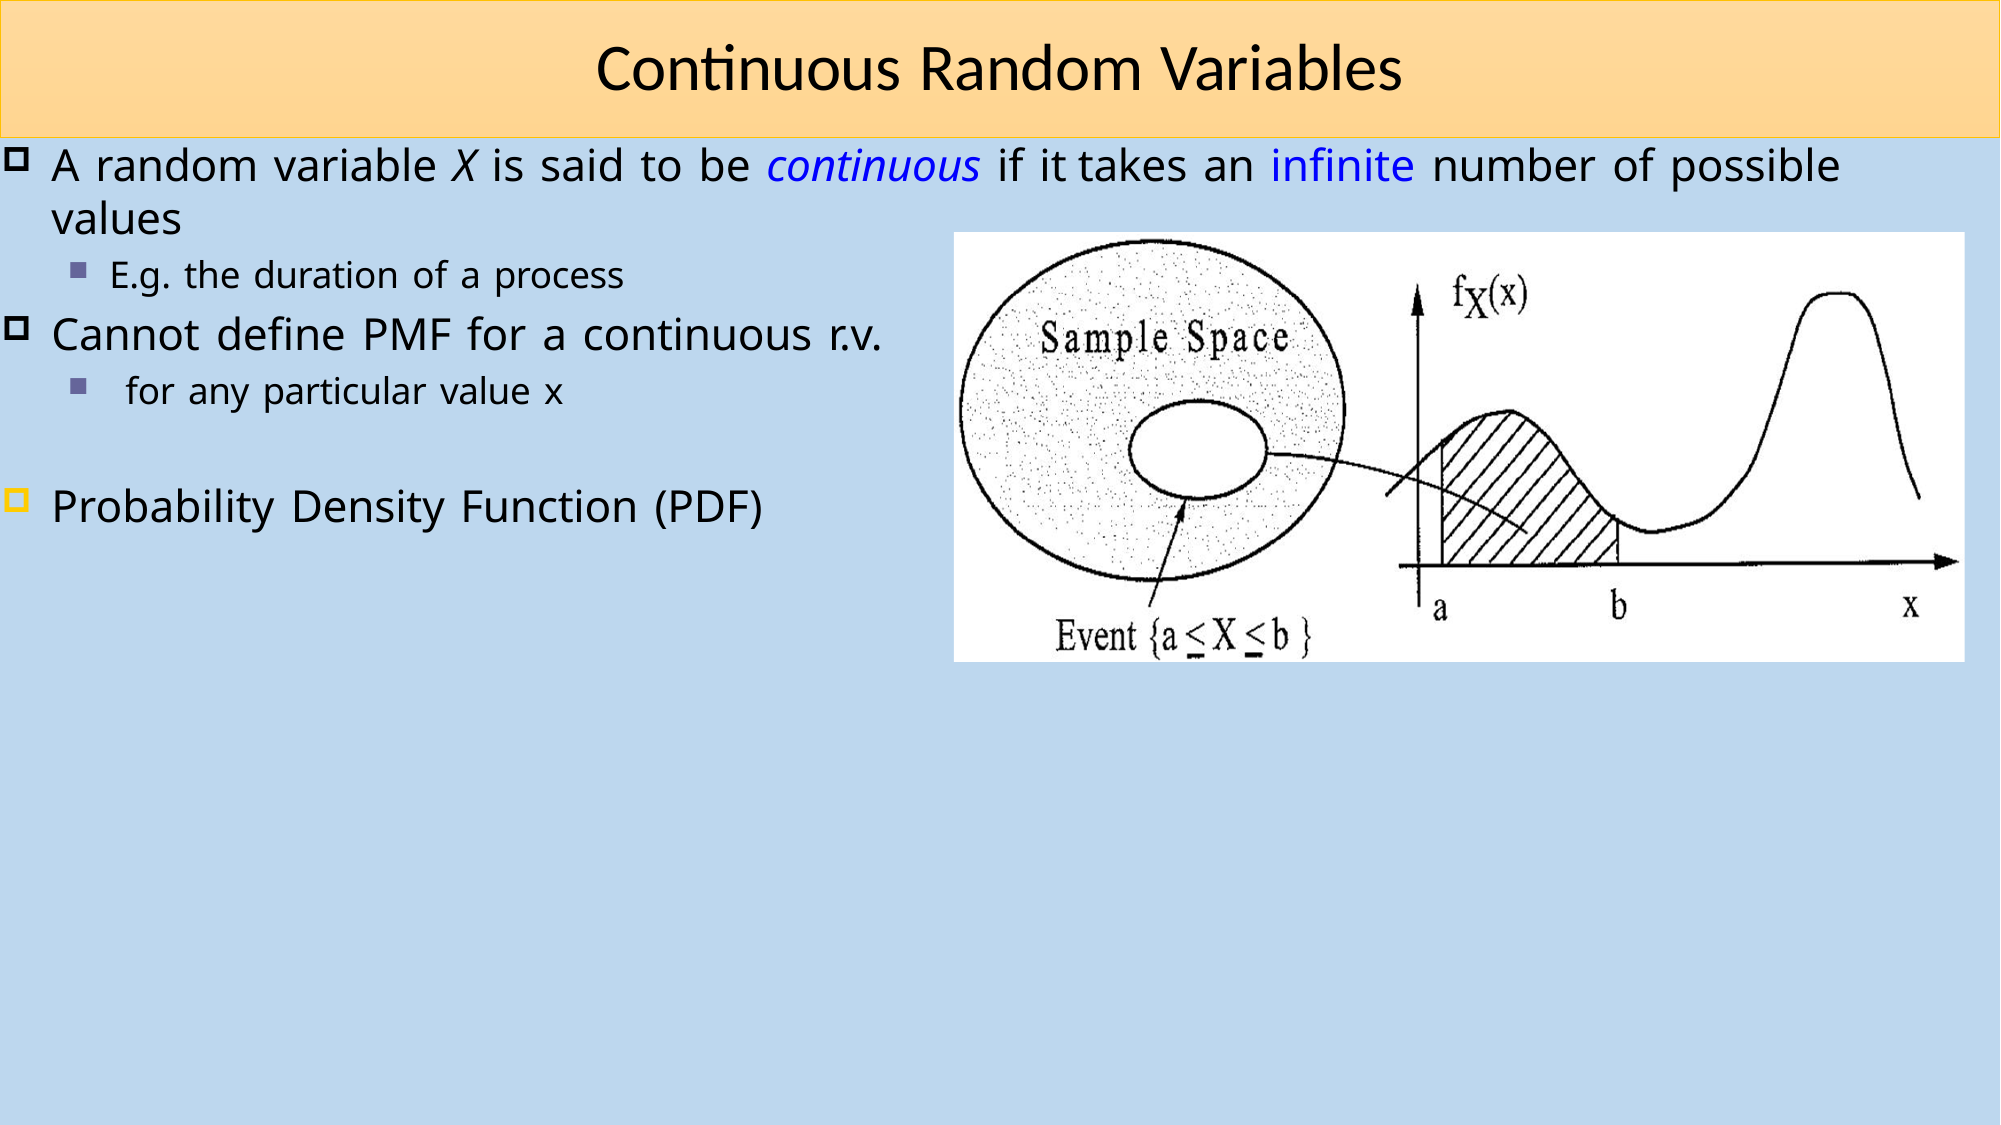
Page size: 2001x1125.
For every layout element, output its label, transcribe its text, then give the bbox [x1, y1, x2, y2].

title Continuous Random Variables [0, 0, 2000, 138]
text_box [953, 232, 1965, 662]
